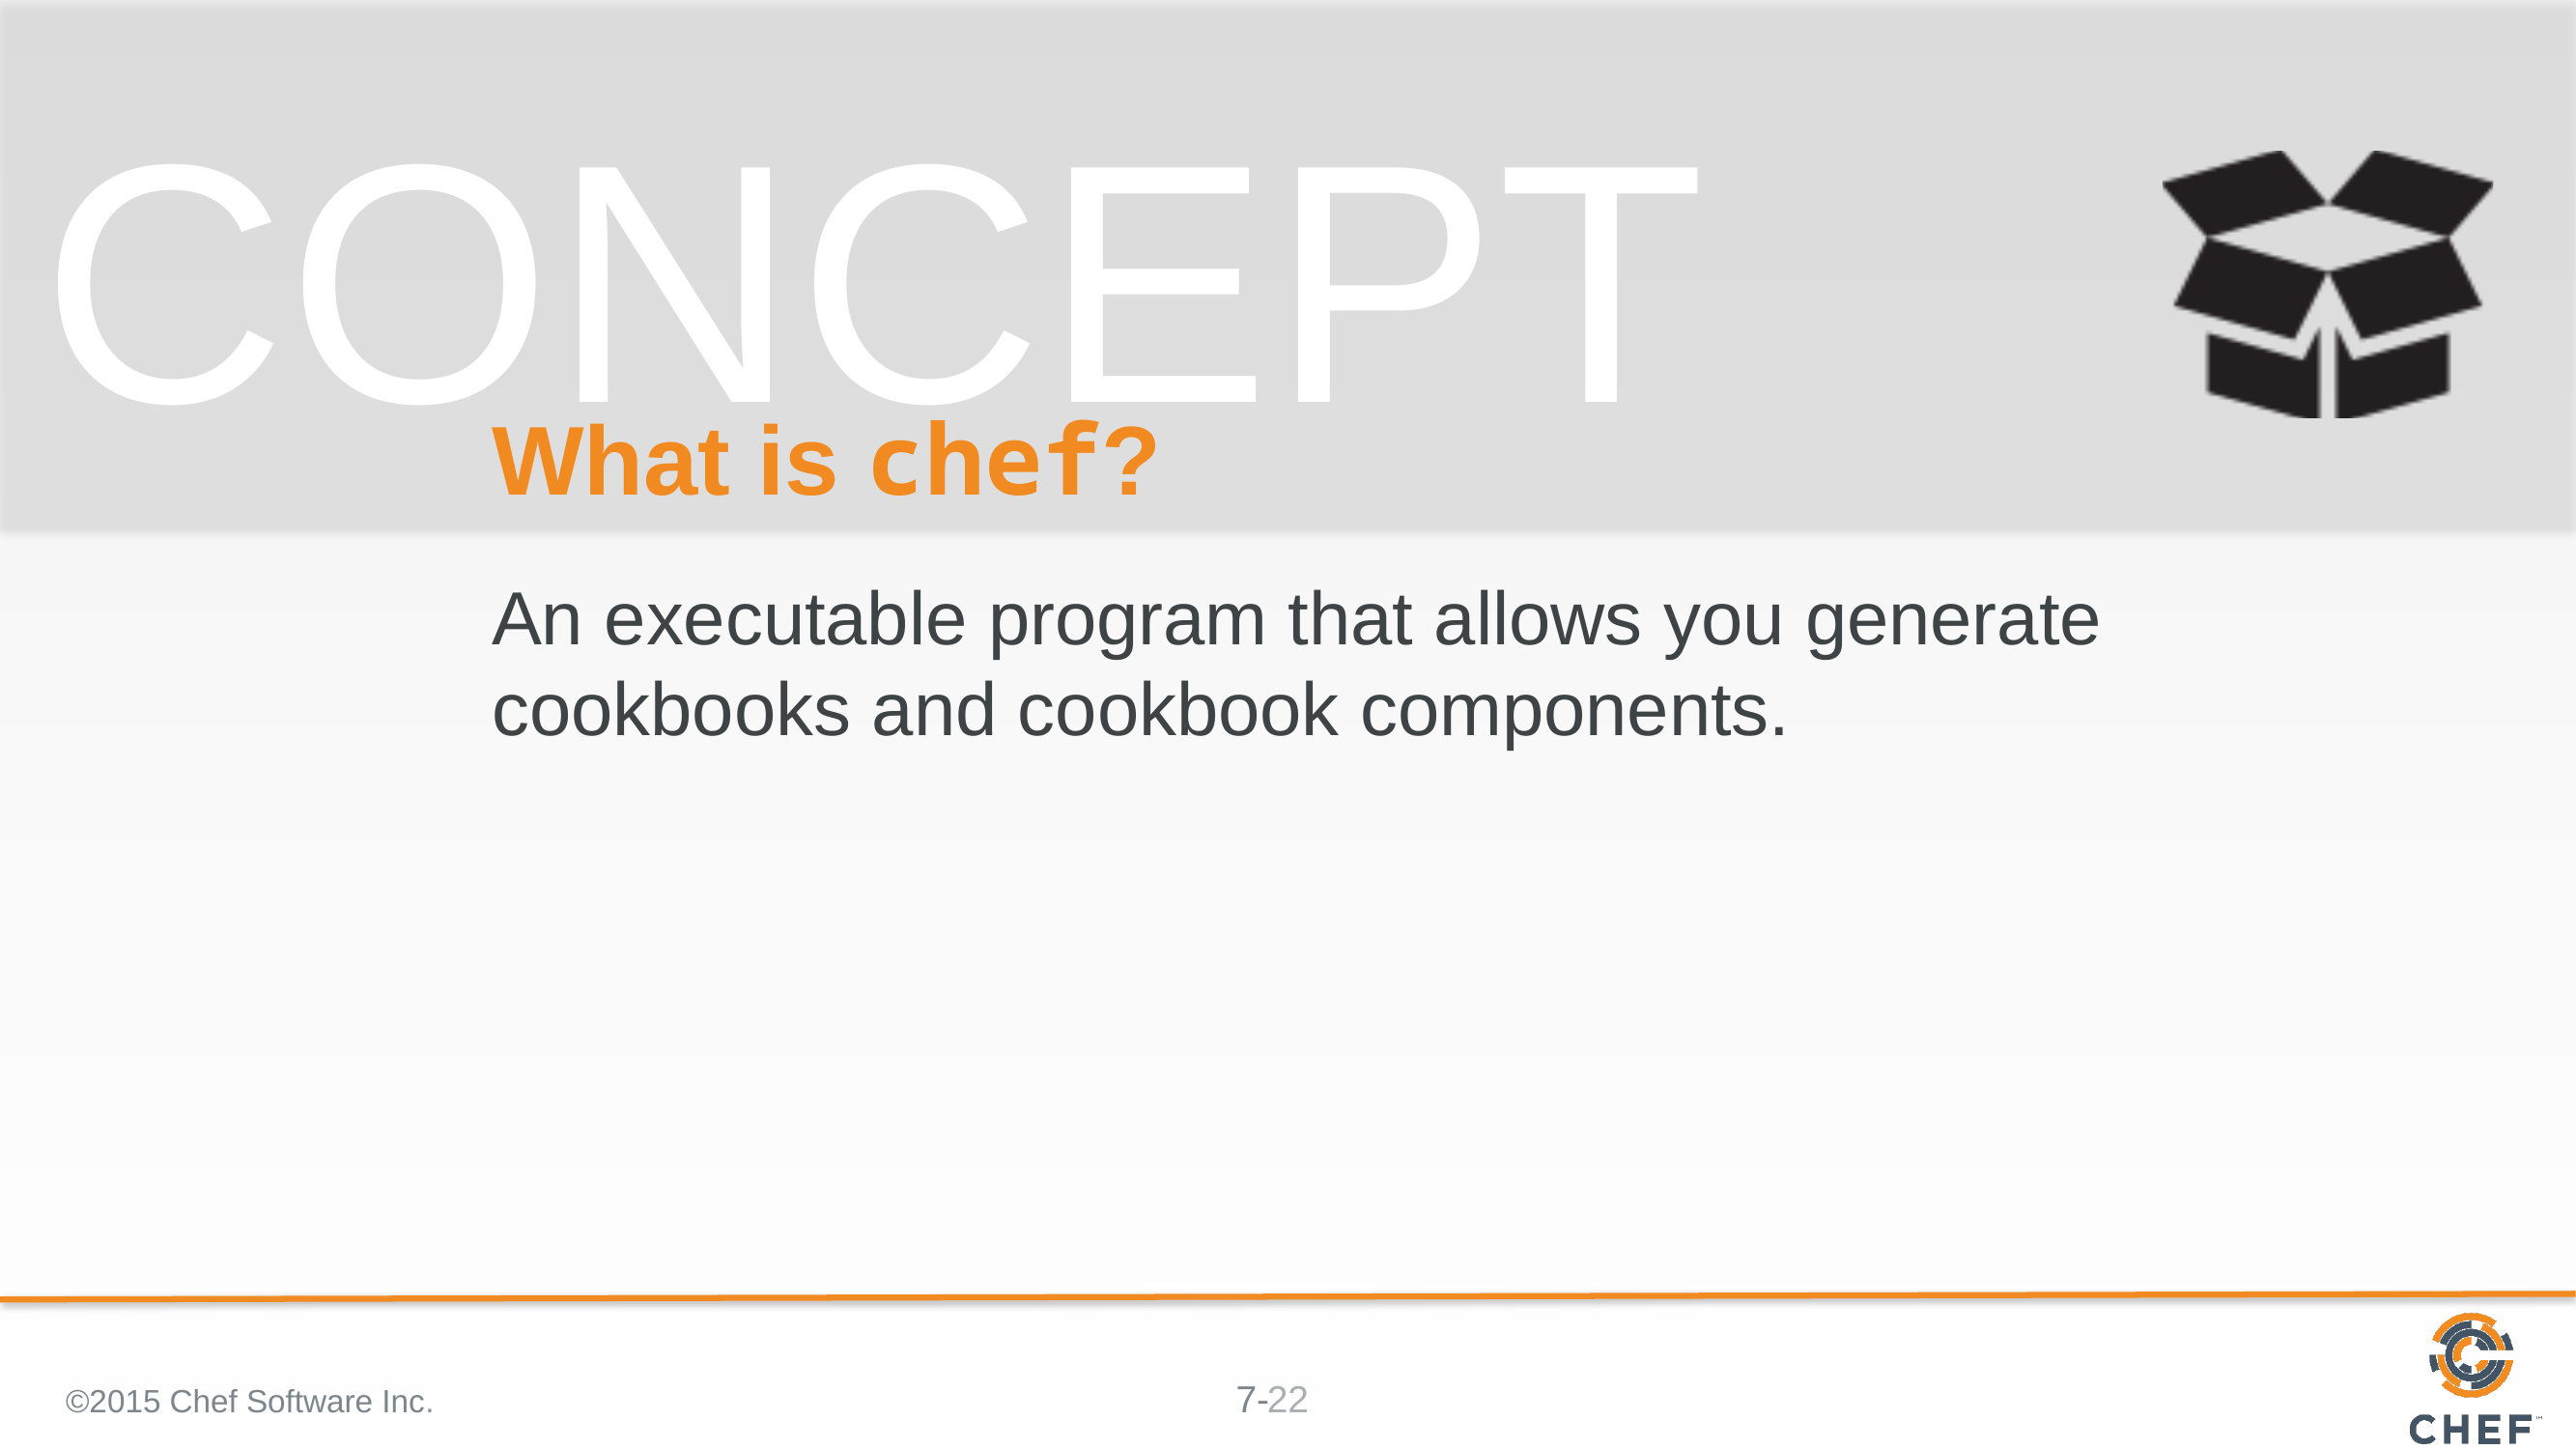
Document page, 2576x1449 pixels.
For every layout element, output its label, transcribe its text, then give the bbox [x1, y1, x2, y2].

picture [2399, 1297, 2550, 1449]
slide_number 22 [998, 1359, 1578, 1437]
subtitle An executable program that allows you generate cookbooks and cookbook components. [477, 555, 2217, 1087]
footer ©2015 Chef Software Inc. [51, 1359, 952, 1440]
title What is chef? [477, 395, 2217, 531]
